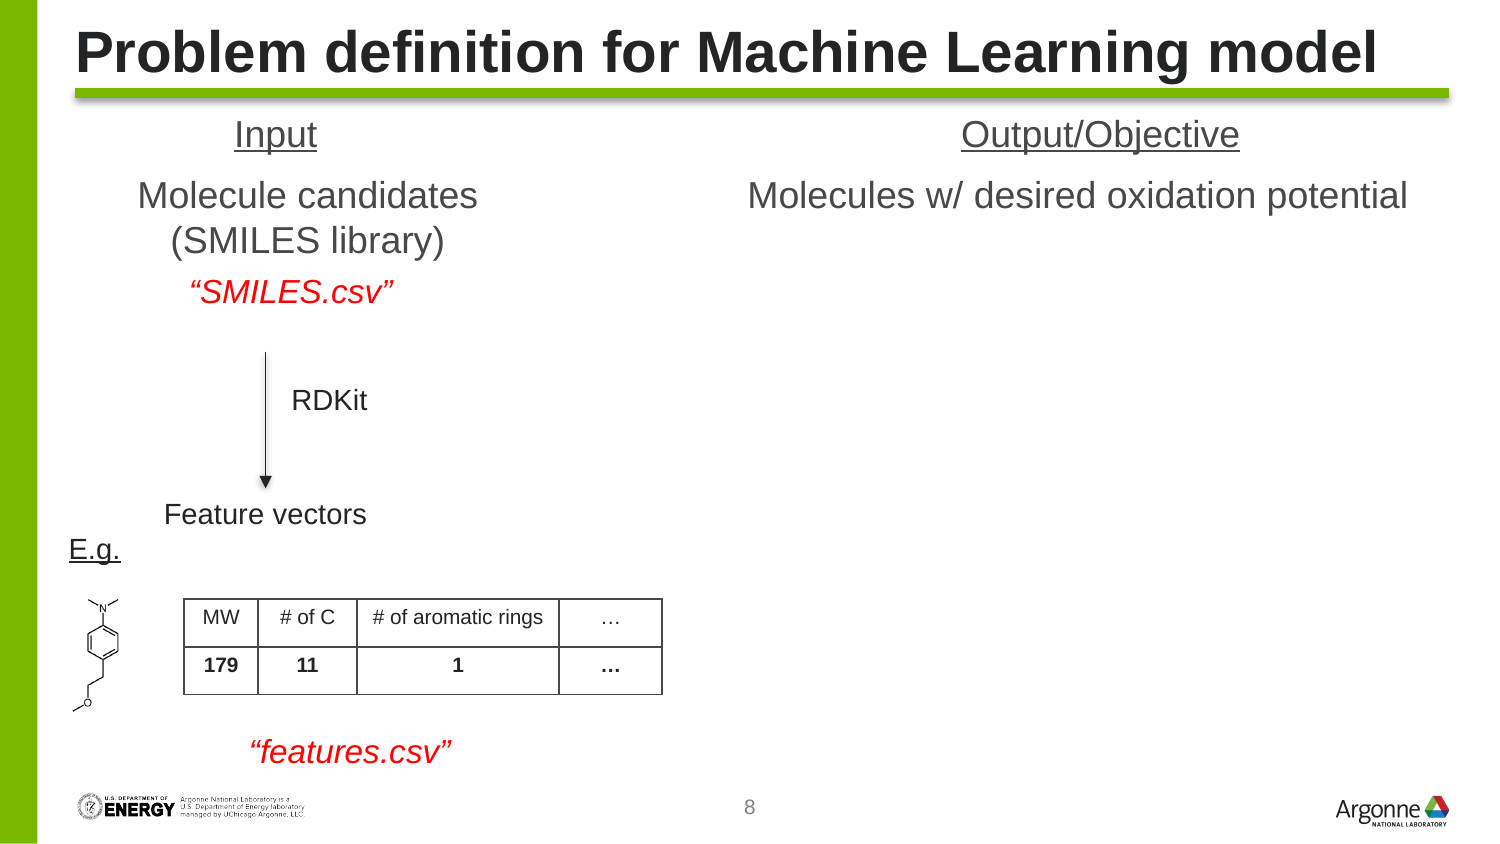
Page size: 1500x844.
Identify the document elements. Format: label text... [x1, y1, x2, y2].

text_box Input [219, 103, 333, 163]
picture [1330, 787, 1458, 834]
text_box Output/Objective [946, 103, 1256, 163]
table_cell … [560, 648, 661, 694]
text_box E.g. [53, 522, 136, 573]
text_box Molecule candidates (SMILES library) [122, 163, 504, 269]
picture [70, 597, 119, 712]
table_header … [560, 600, 661, 646]
text_box “features.csv” [234, 723, 466, 778]
text_box RDKit [276, 374, 383, 424]
table_header # of aromatic rings [358, 600, 558, 646]
table_header # of C [259, 600, 356, 646]
text_box Molecules w/ desired oxidation potential [732, 163, 1434, 269]
table_cell 1 [358, 648, 558, 694]
table_cell 11 [259, 648, 356, 694]
text_box “SMILES.csv” [174, 262, 408, 318]
text_box Feature vectors [148, 488, 383, 538]
title Problem definition for Machine Learning model [75, 23, 1449, 86]
table_cell 179 [185, 648, 257, 694]
slide_number 8 [712, 796, 788, 819]
table_header MW [185, 600, 257, 646]
picture [75, 791, 308, 822]
